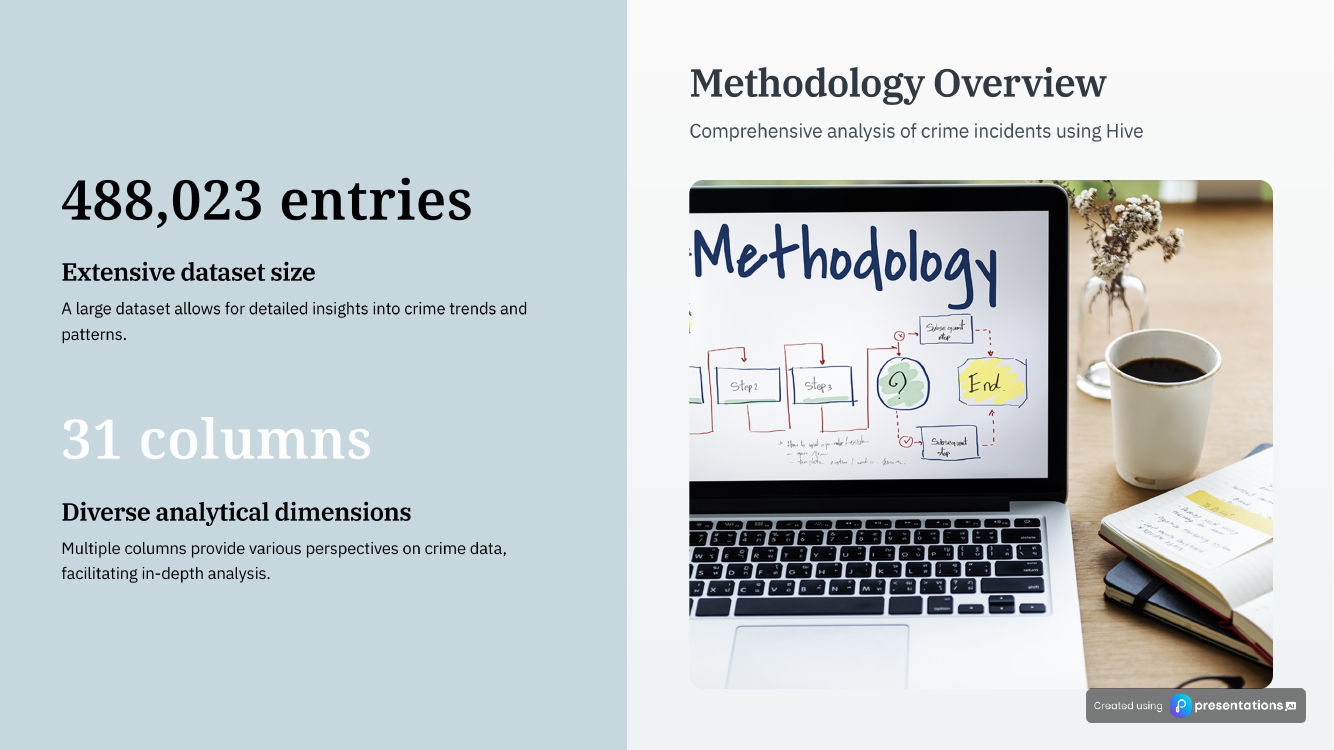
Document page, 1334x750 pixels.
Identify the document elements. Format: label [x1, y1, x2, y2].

text_box [0, 0, 1334, 750]
